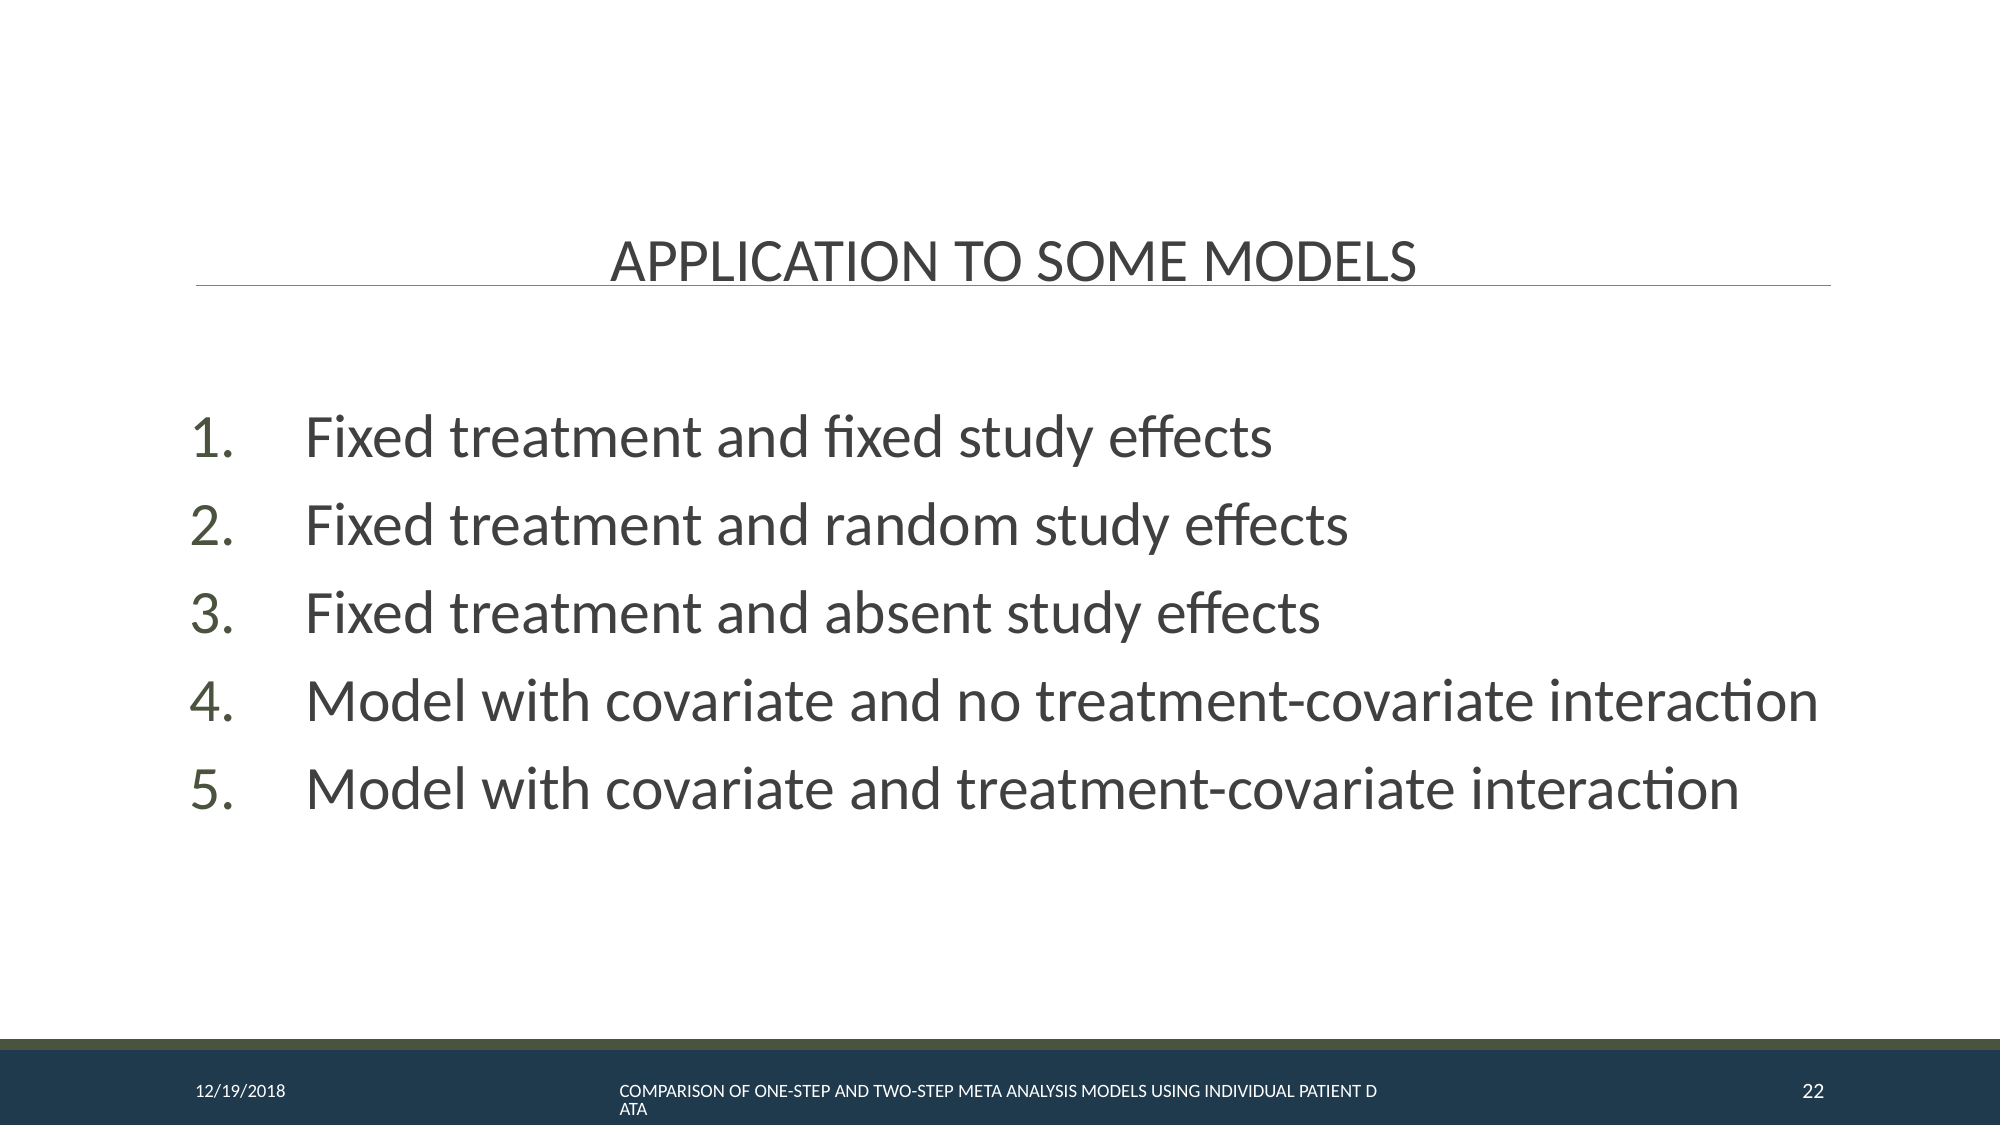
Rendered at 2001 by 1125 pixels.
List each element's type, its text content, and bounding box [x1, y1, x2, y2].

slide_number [180, 1059, 586, 1120]
footer Comparison of One-Step and Two-Step Meta Analysis Models Using Individual Patient Data [604, 1059, 1396, 1120]
slide_number 22 [1624, 1059, 1840, 1120]
list Application to some models Fixed treatment and fixed study effects Fixed treatment and random study effects Fixed treatment and absent study effects Model with covariate and no treatment-covariate interaction Model with covariate and treatment-covariate interaction [189, 221, 1840, 882]
